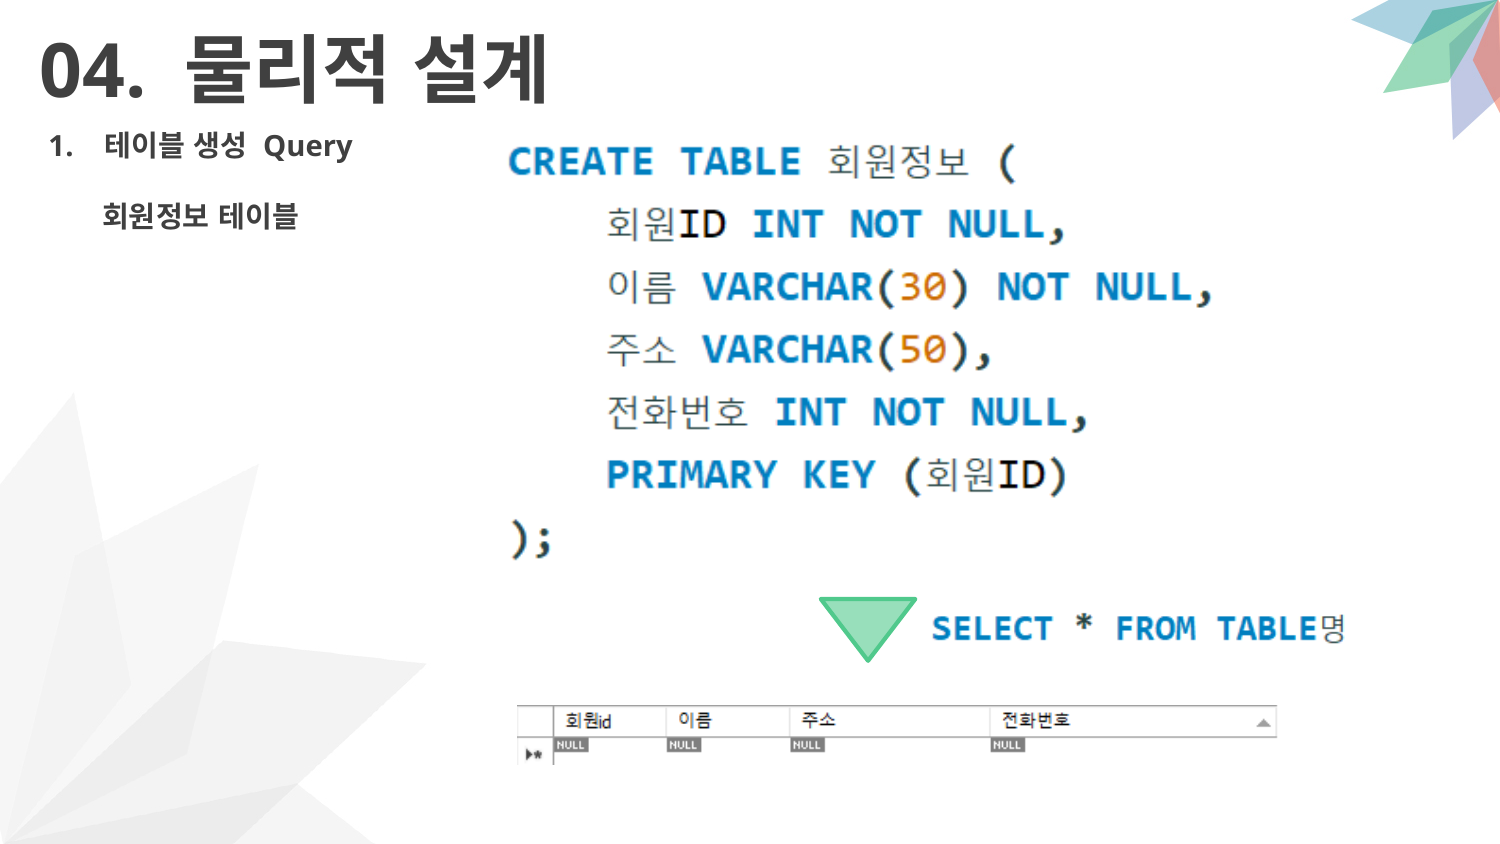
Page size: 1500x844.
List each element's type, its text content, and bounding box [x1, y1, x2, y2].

text_box [818, 596, 918, 663]
text_box 회원정보 테이블 [0, 209, 456, 257]
picture [0, 0, 1500, 844]
list 테이블 생성 Query [0, 138, 496, 186]
list 04. 물리적 설계 [0, 20, 1046, 115]
